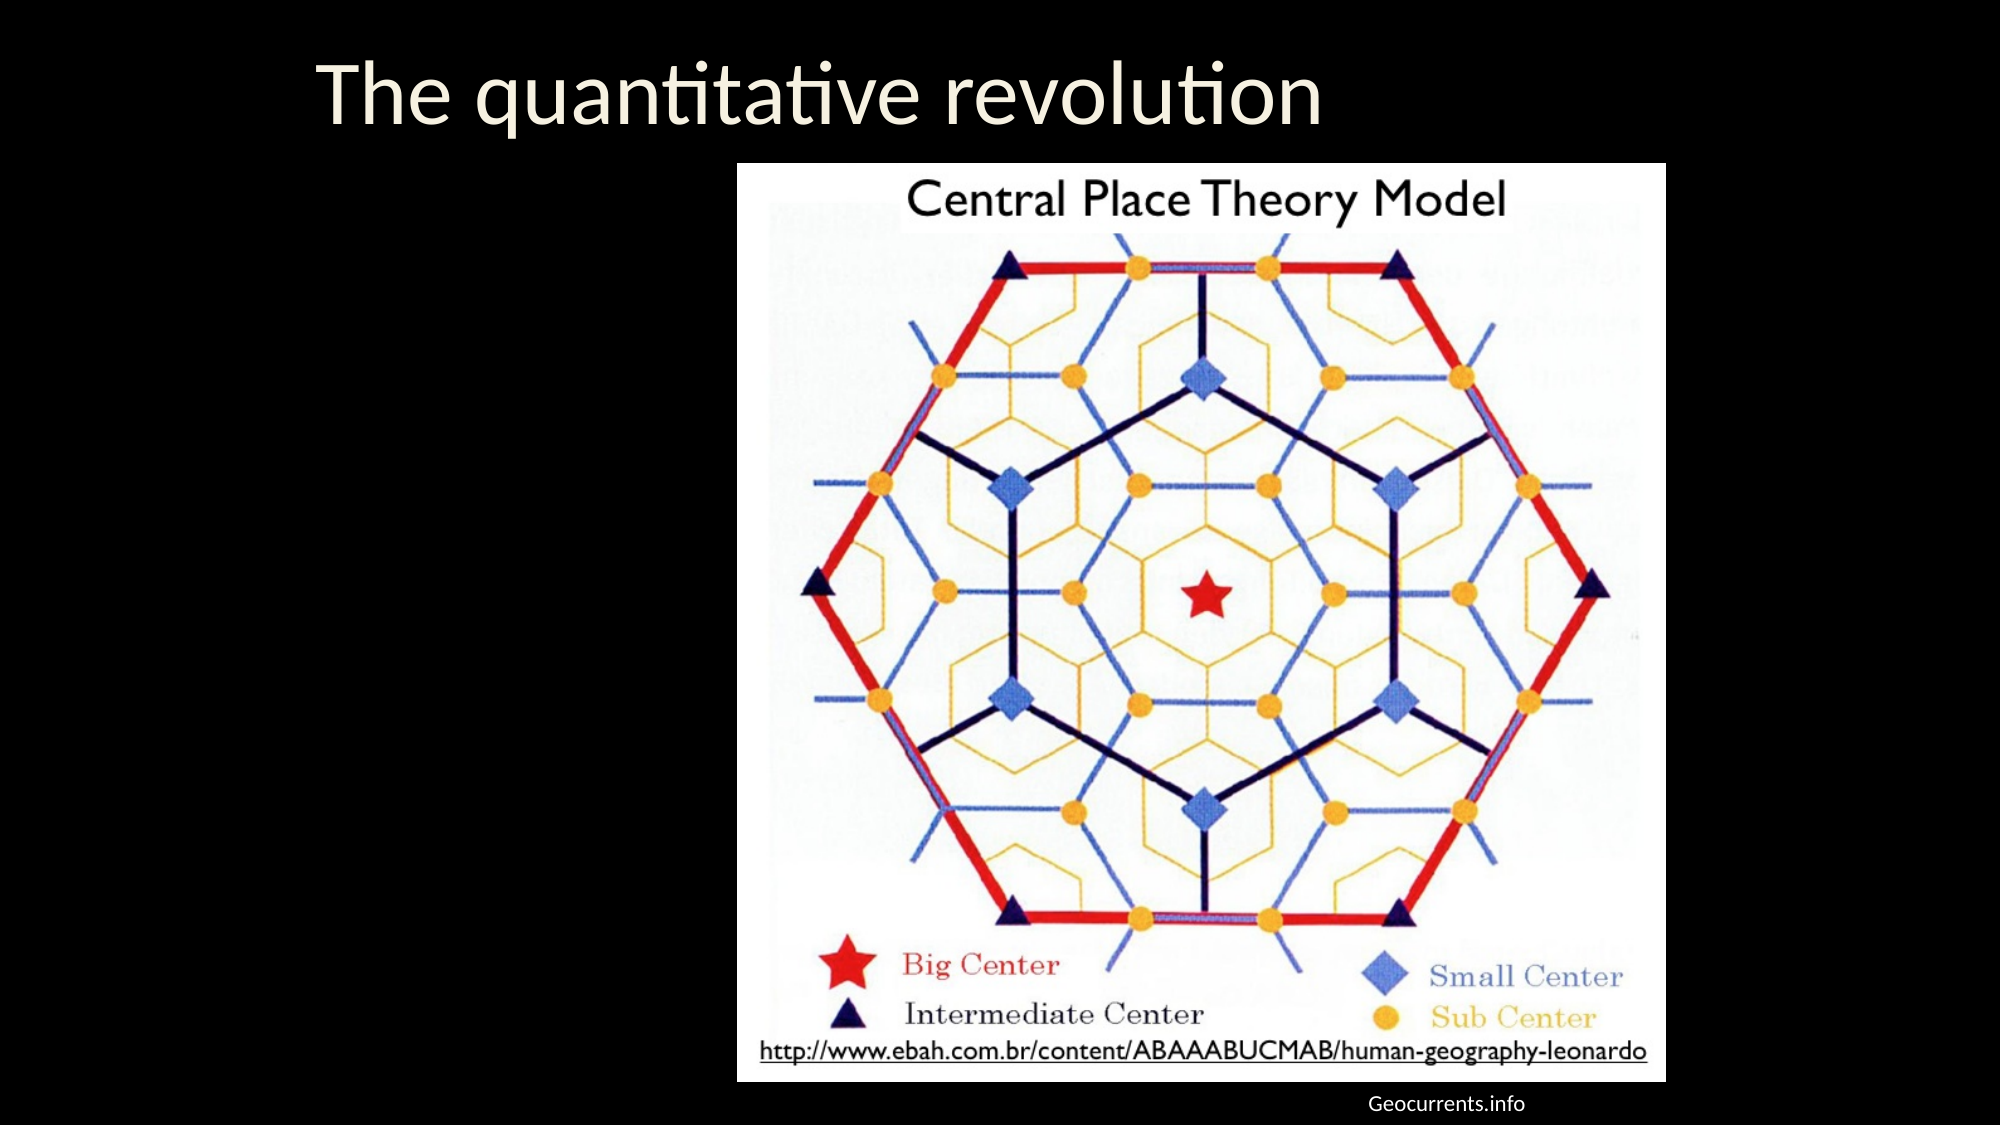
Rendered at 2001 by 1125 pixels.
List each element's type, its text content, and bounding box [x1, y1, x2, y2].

text_box Geocurrents.info [1353, 1093, 1543, 1125]
text_box The quantitative revolution [299, 24, 1575, 152]
picture [737, 162, 1666, 1082]
